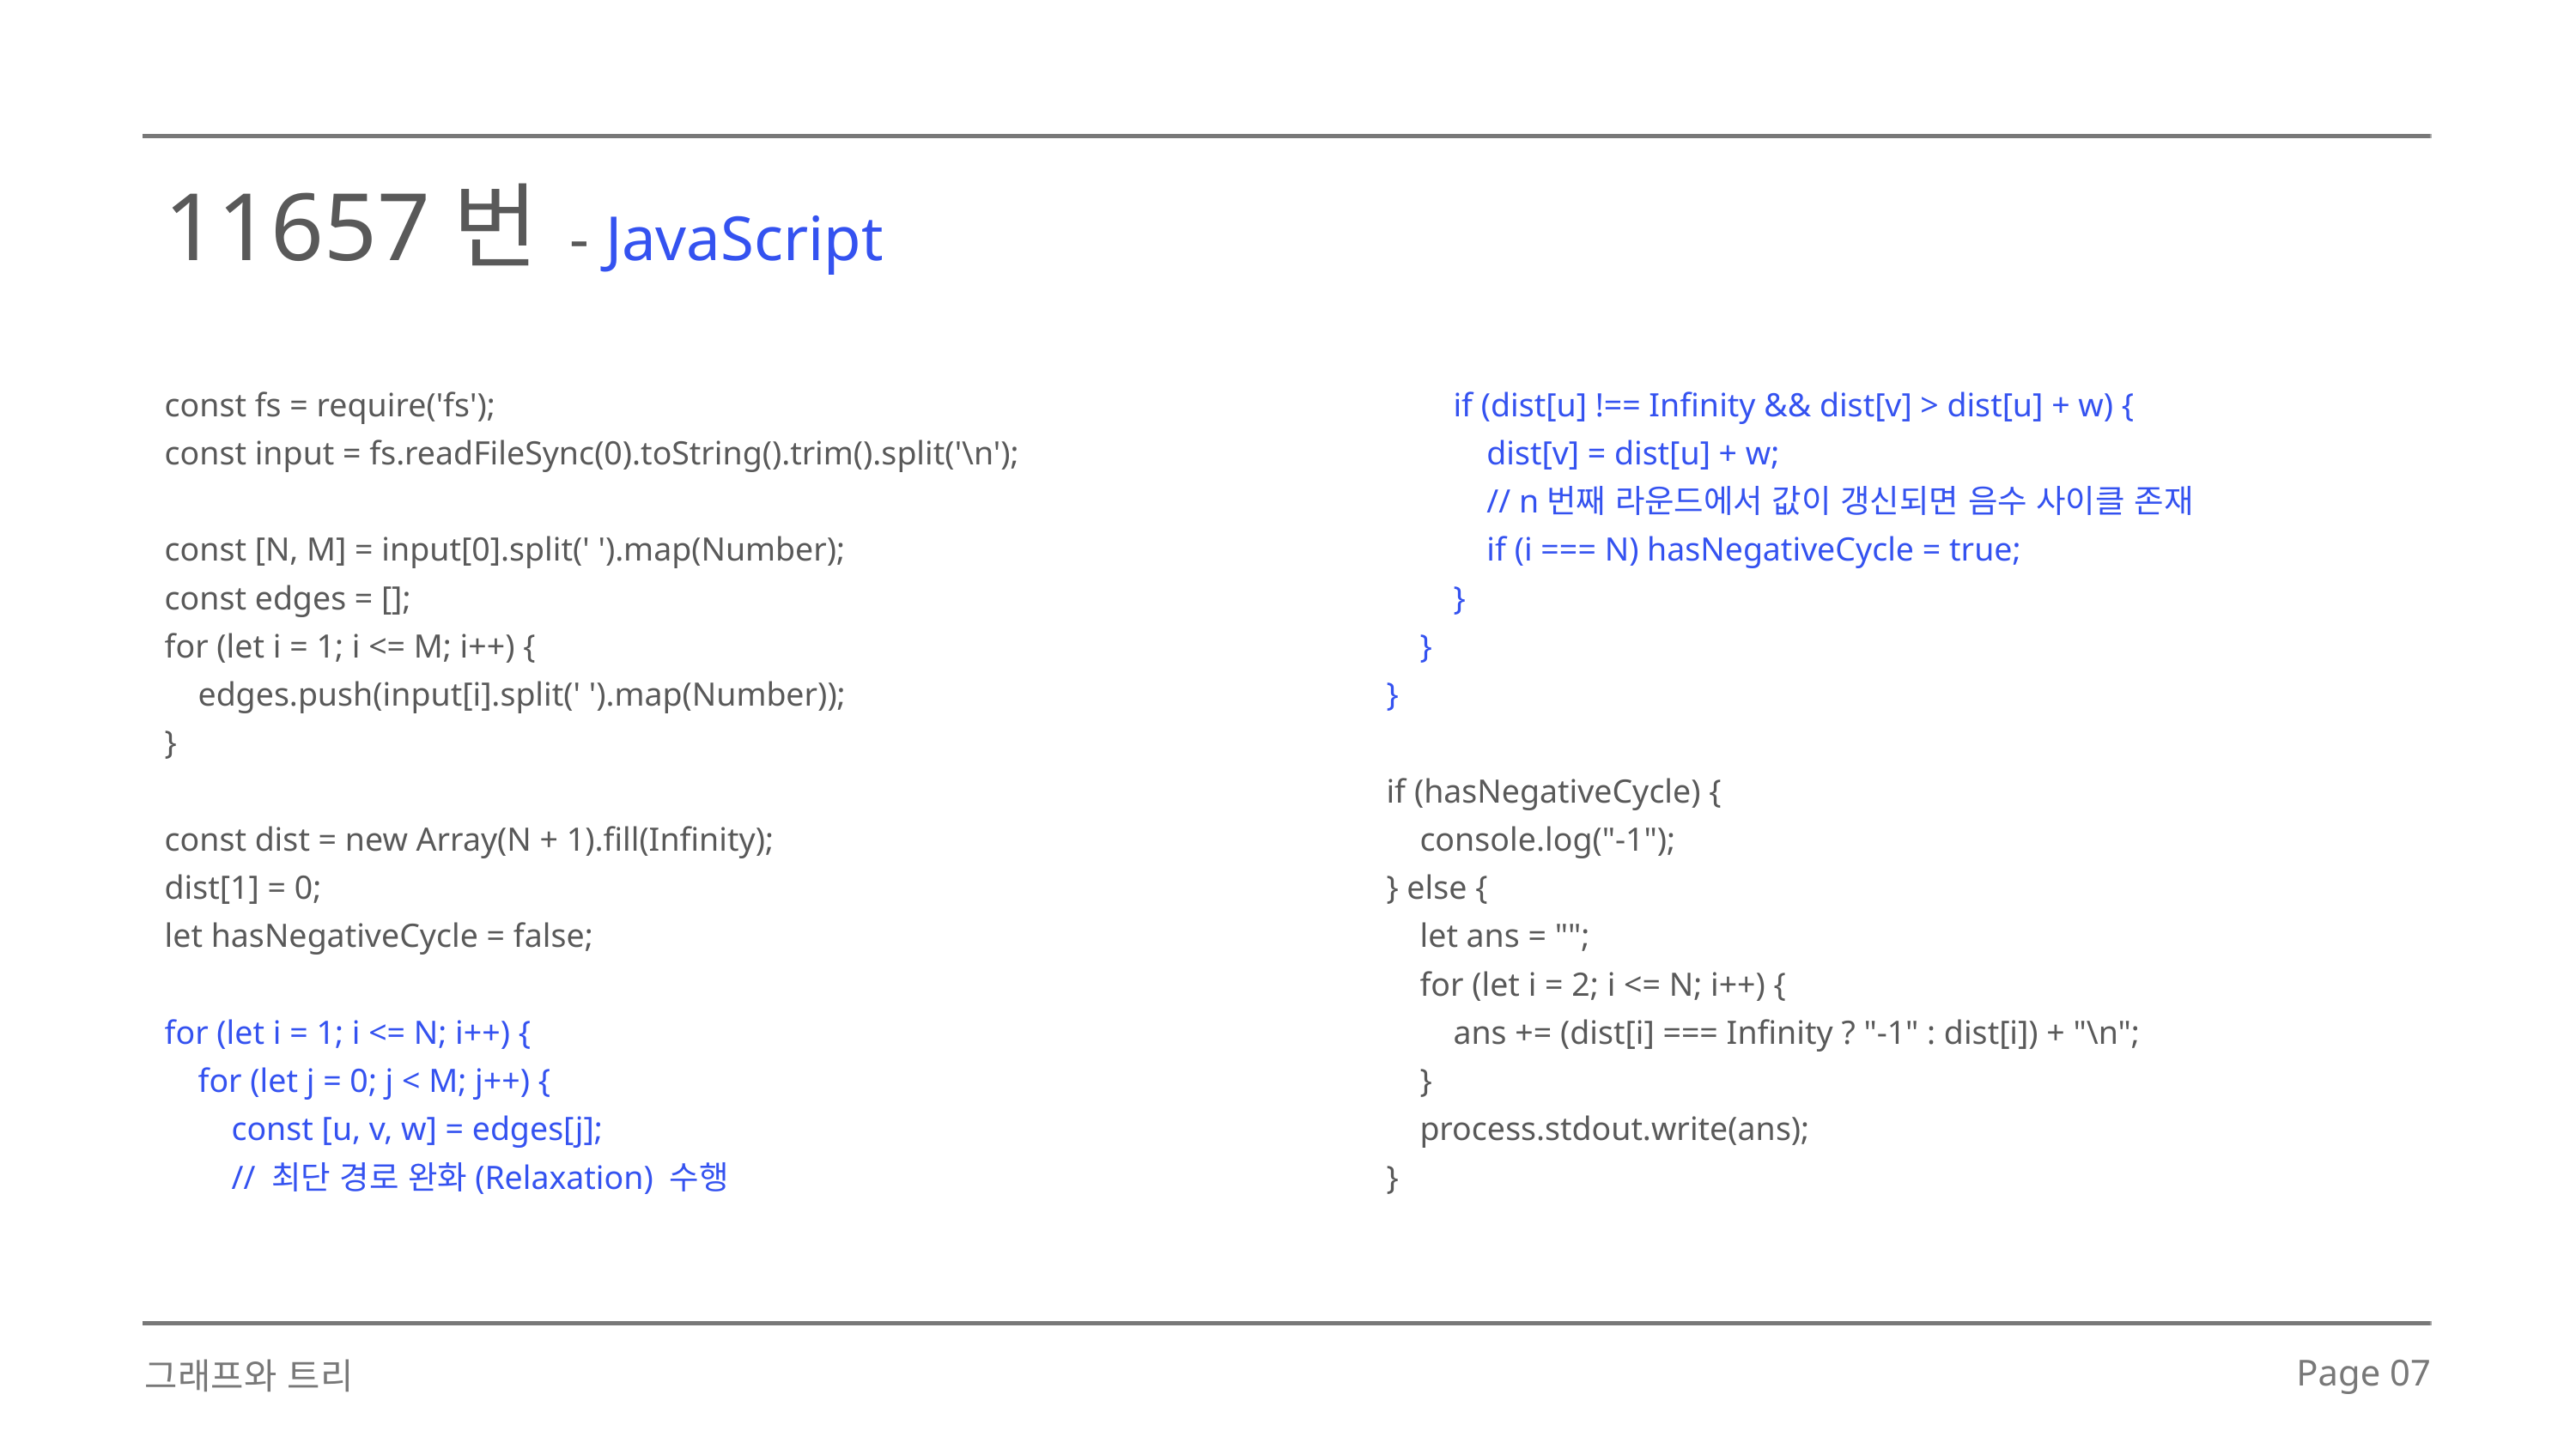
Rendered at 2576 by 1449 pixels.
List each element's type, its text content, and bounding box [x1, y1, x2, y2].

text_box Page 07 [2287, 1348, 2432, 1399]
text_box if (dist[u] !== Infinity && dist[v] > dist[u] + w) { dist[v] = dist[u] + w; // n번째 라운드에서 값이 갱신되면 음수 사이클 존재 if (i === N) hasNegativeCycle = true; } } } if (hasNegativeCycle) { console.log("-1"); } else { let ans = ""; for (let i = 2; i <= N; i++) { ans += (dist[i] === Infinity ? "-1" : dist[i]) + "\n"; } process.stdout.write(ans); } [1386, 373, 2440, 1197]
picture [143, 1321, 2432, 1325]
picture [143, 133, 2432, 138]
text_box const fs = require('fs'); const input = fs.readFileSync(0).toString().trim().split('\n'); const [N, M] = input[0].split(' ').map(Number); const edges = []; for (let i = 1; i <= M; i++) { edges.push(input[i].split(' ').map(Number)); } const dist = new Array(N + 1).fill(Infinity); dist[1] = 0; let hasNegativeCycle = false; for (let i = 1; i <= N; i++) { for (let j = 0; j < M; j++) { const [u, v, w] = edges[j]; // 최단 경로 완화(Relaxation) 수행 [164, 373, 1344, 1197]
text_box 11657번 - JavaScript [164, 157, 2488, 288]
text_box 그래프와 트리 [144, 1351, 537, 1403]
